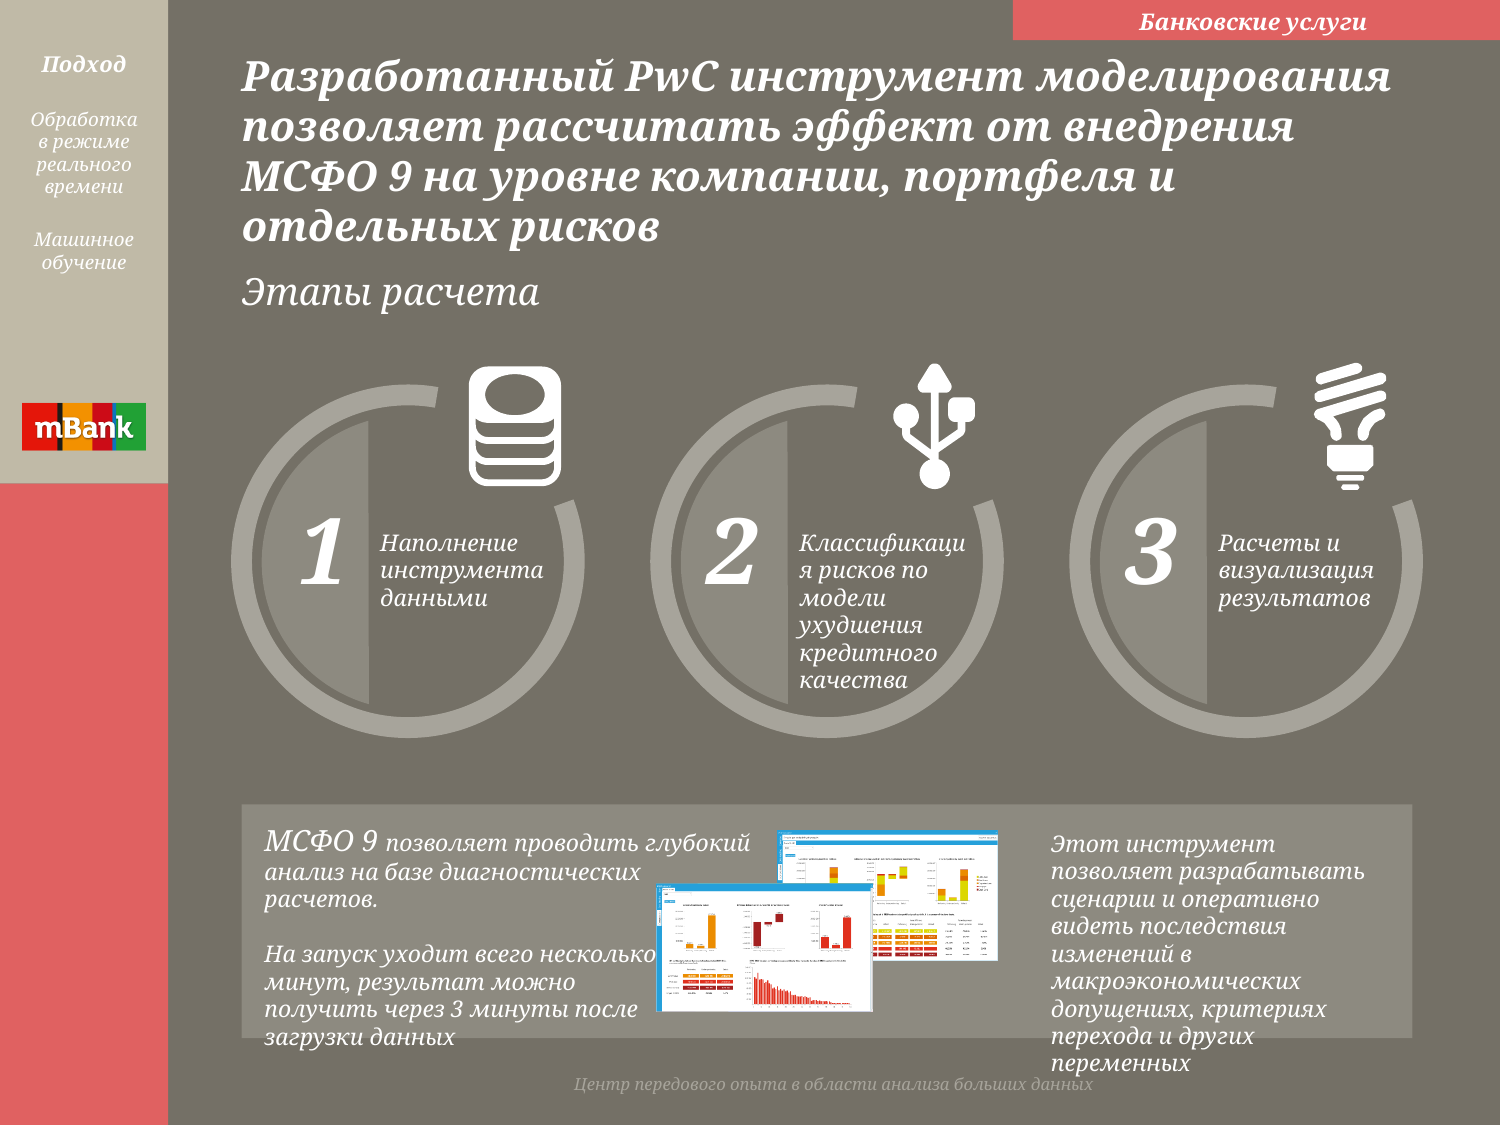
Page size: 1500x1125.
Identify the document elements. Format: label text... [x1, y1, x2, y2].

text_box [241, 366, 575, 728]
picture [21, 401, 146, 451]
text_box Этот инструмент позволяет разрабатывать сценарии и оперативно видеть последствия изменений в макроэкономических допущениях, критериях перехода и других переменных [1050, 829, 1393, 1077]
text_box [239, 802, 1414, 1040]
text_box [656, 830, 998, 1013]
text_box МСФО 9 позволяет проводить глубокий анализ на базе диагностических расчетов. На запуск уходит всего несколько минут, результат можно получить через 3 минуты после загрузки данных [264, 822, 755, 1050]
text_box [1079, 362, 1413, 728]
text_box [0, 482, 170, 1125]
text_box Банковские услуги [1011, 0, 1500, 42]
text_box Этапы расчета [241, 268, 586, 314]
text_box Машинное обучение [23, 228, 145, 274]
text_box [660, 363, 994, 728]
text_box [0, 0, 170, 482]
text_box Обработка в режиме реального времени [23, 107, 145, 198]
title Разработанный PwC инструмент моделирования позволяет рассчитать эффект от внедрения МСФО 9 на уровне компании, портфеля и отдельных рисков [241, 50, 1413, 200]
text_box Подход [13, 50, 155, 77]
